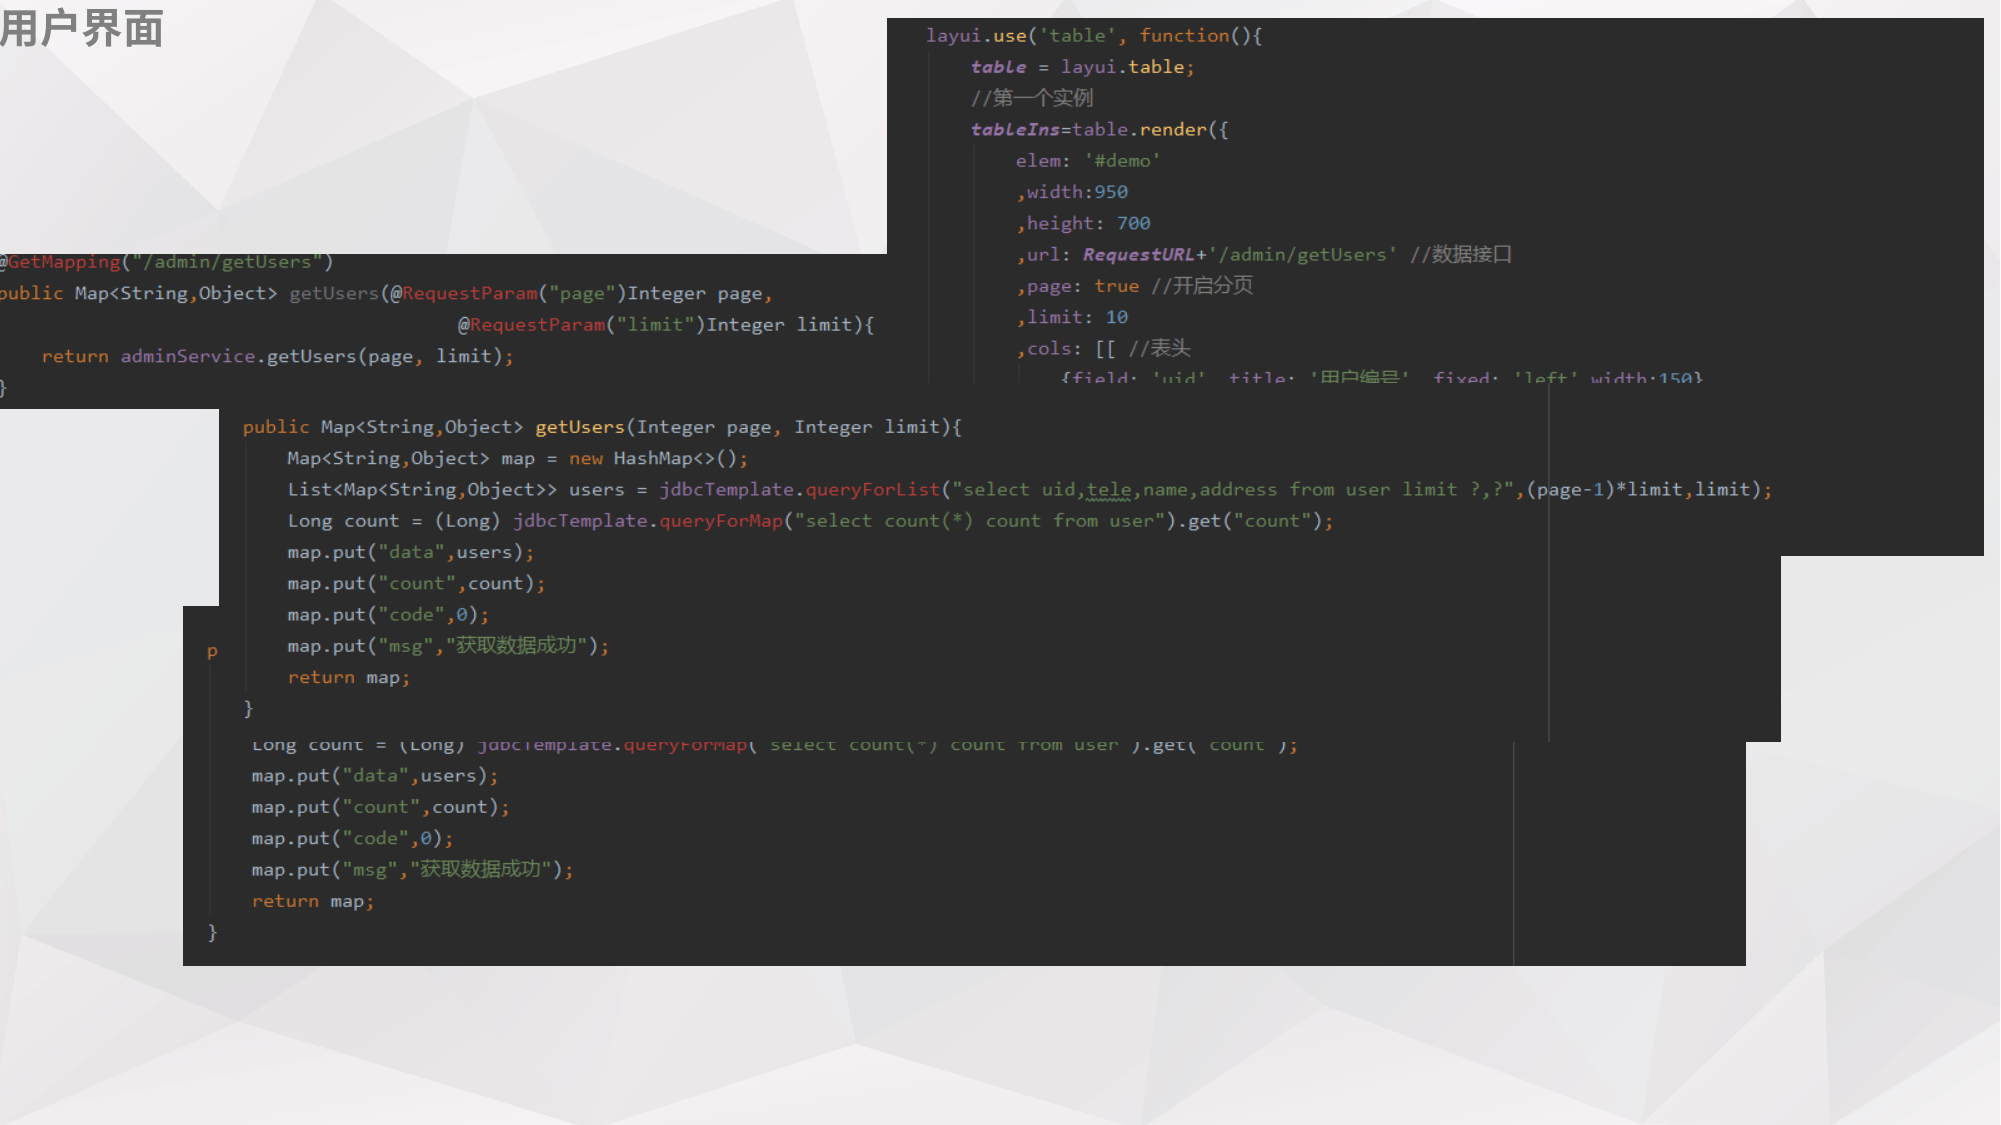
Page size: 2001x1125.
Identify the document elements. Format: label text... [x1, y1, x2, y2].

picture [0, 0, 2001, 1125]
text_box 用户界面 [0, 0, 650, 59]
